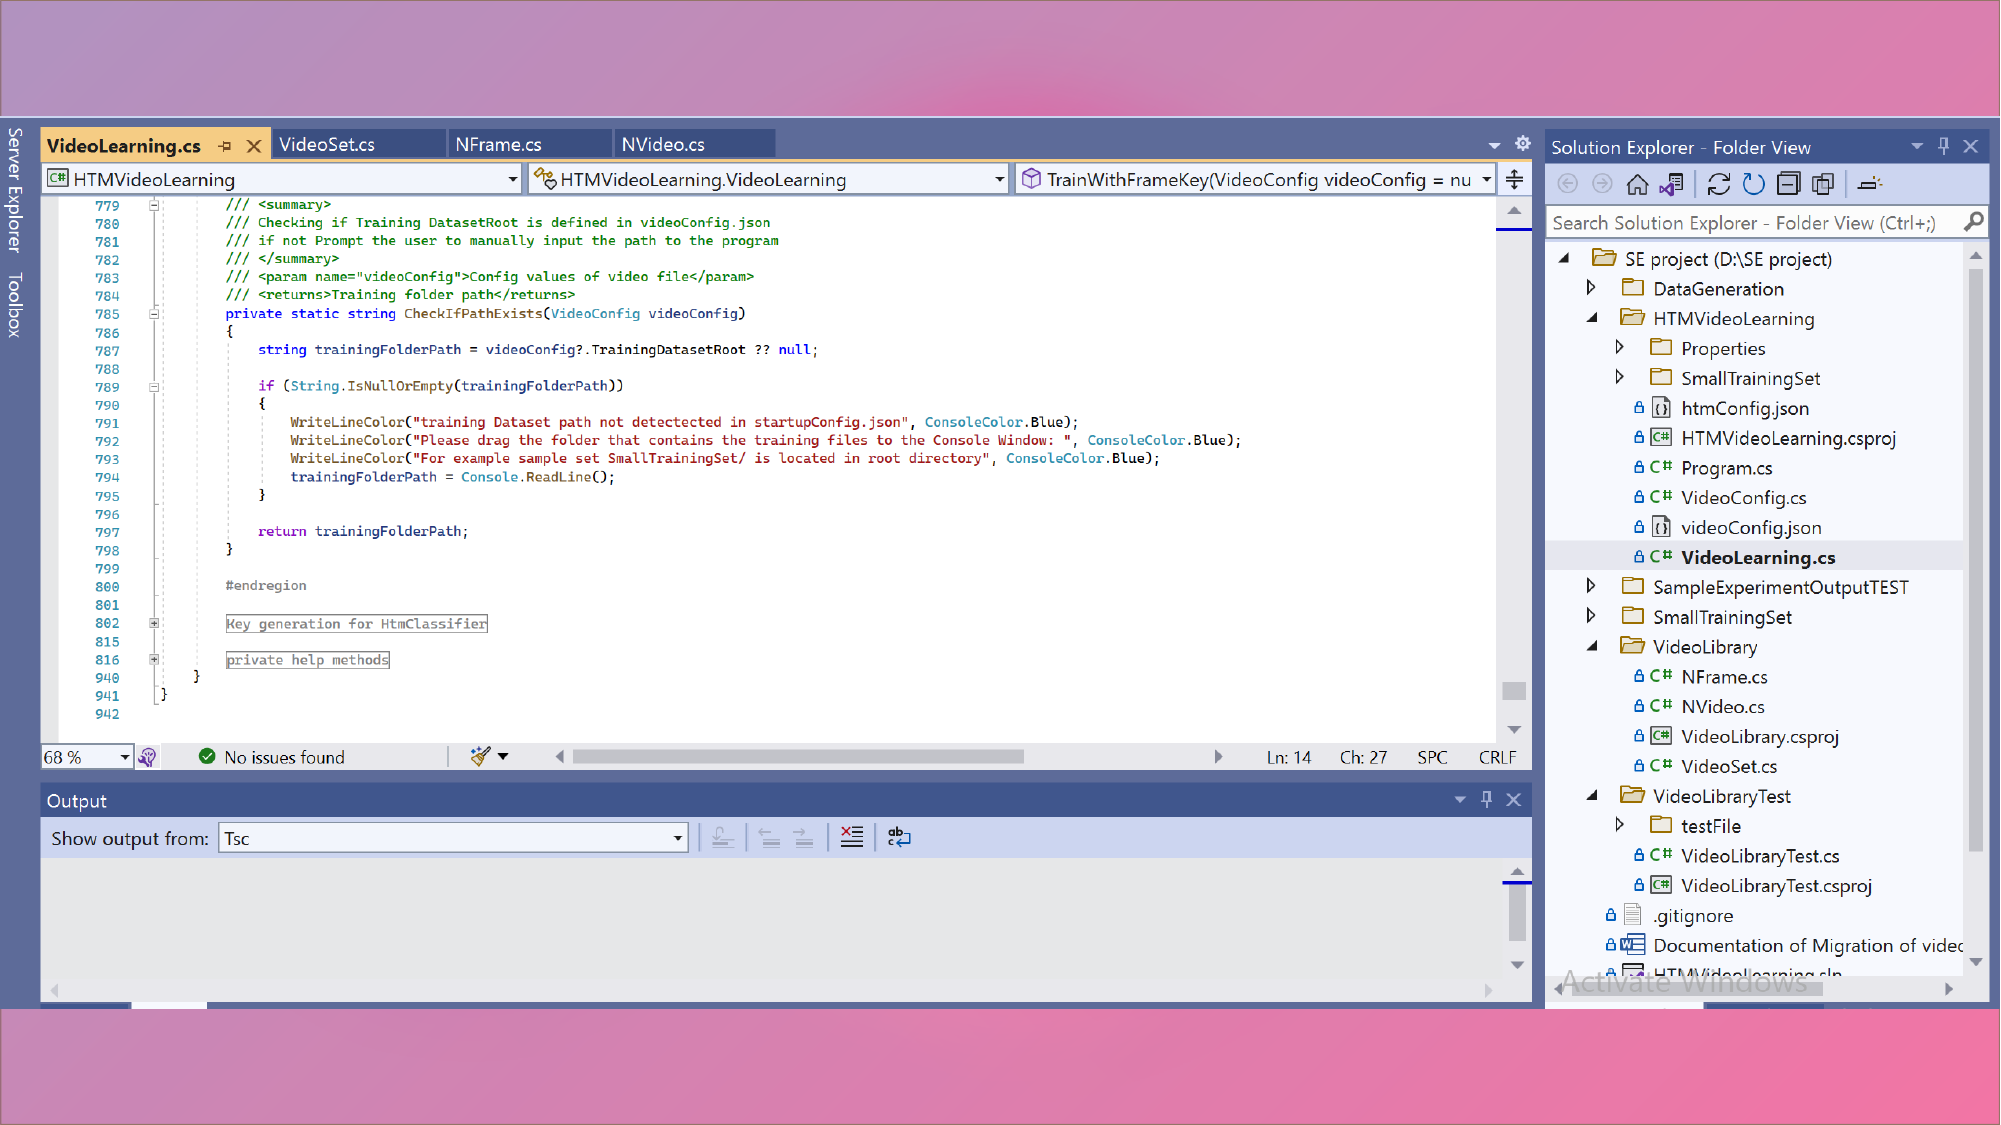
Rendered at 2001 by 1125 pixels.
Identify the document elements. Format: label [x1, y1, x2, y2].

picture [0, 116, 2000, 1009]
